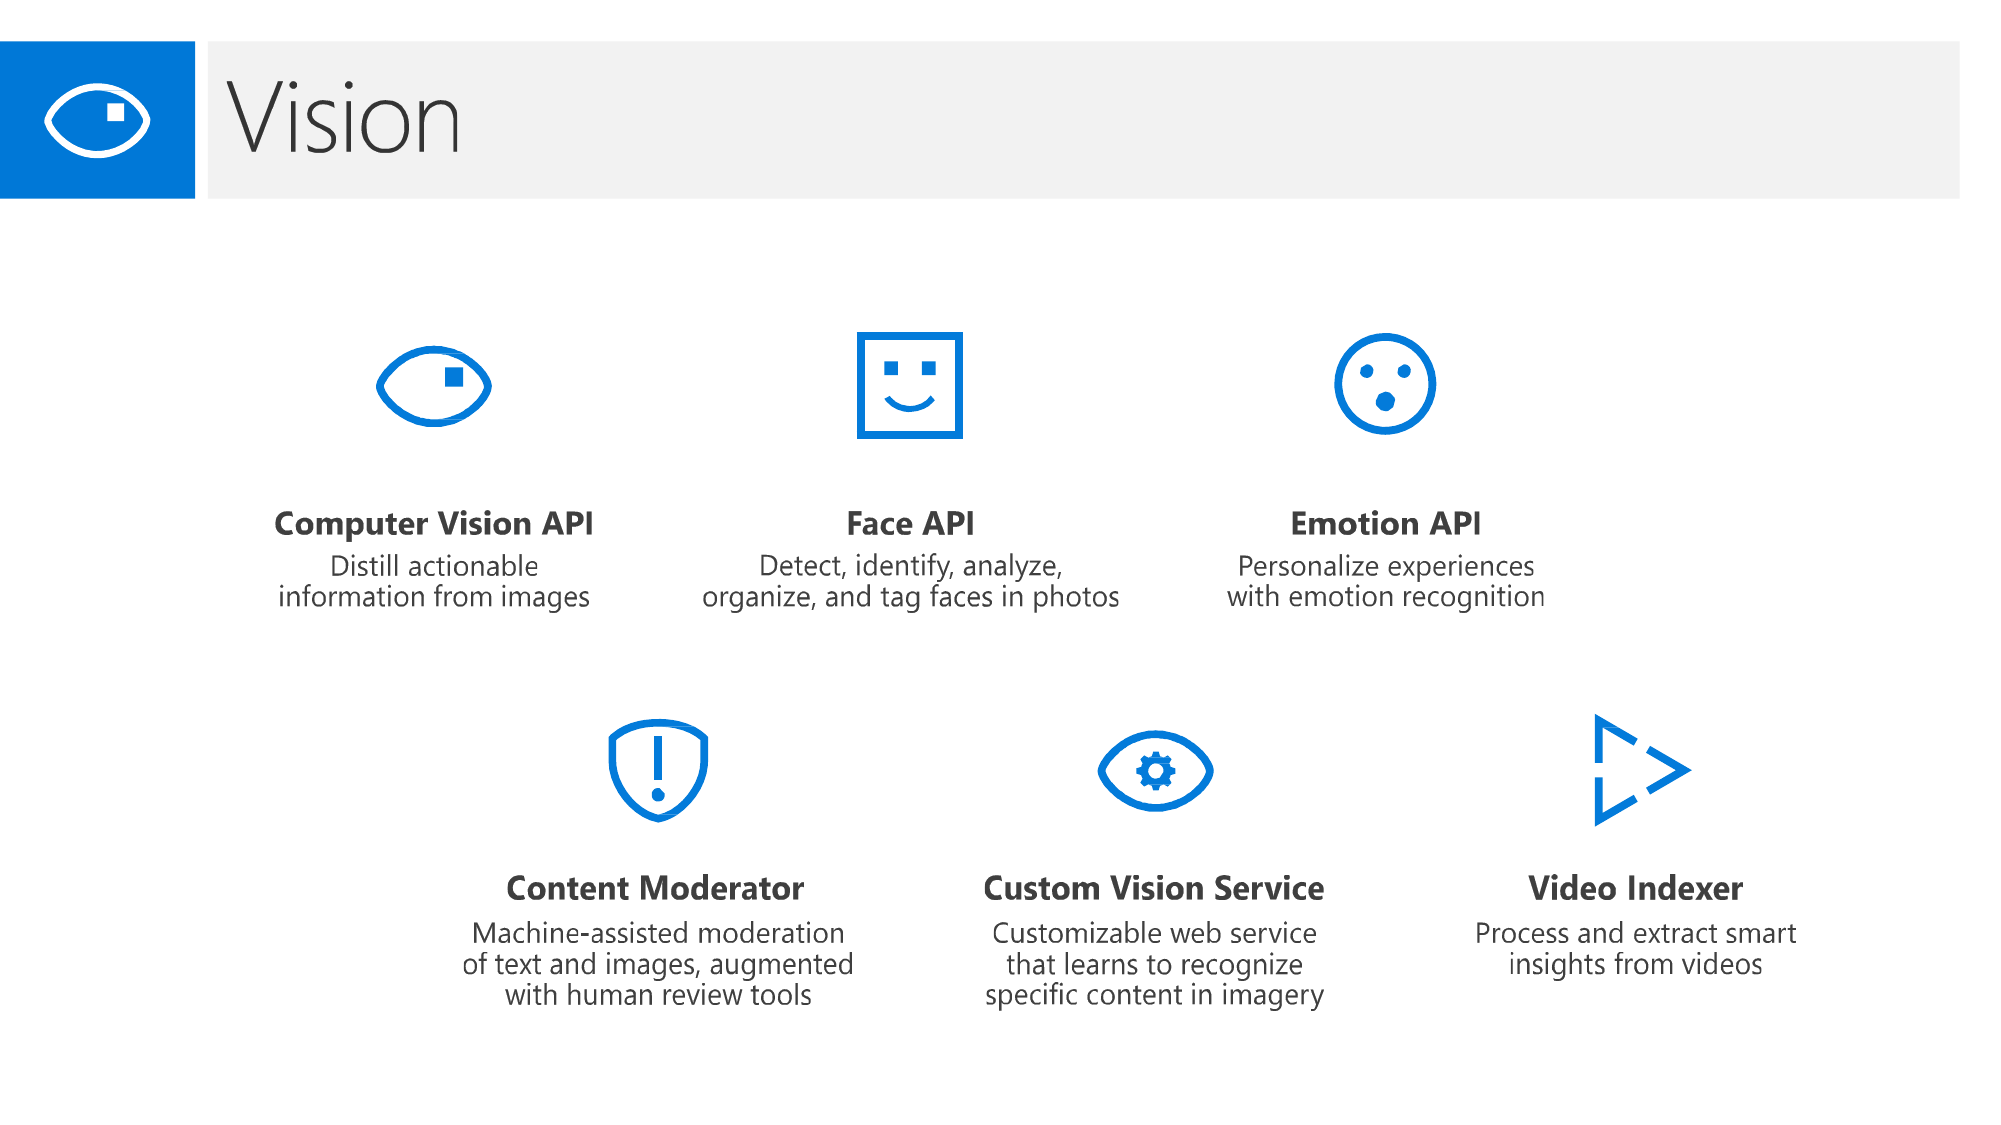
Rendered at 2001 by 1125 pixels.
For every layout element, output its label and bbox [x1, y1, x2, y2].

text_box [1477, 921, 1796, 943]
text_box [226, 81, 458, 153]
text_box [1510, 952, 1762, 981]
text_box [608, 718, 709, 823]
text_box [275, 510, 592, 542]
text_box [1528, 874, 1743, 900]
text_box [1594, 777, 1638, 827]
text_box [1097, 730, 1214, 812]
text_box [986, 982, 1324, 1011]
text_box [884, 361, 898, 376]
text_box [1397, 364, 1411, 378]
text_box [1006, 952, 1302, 981]
text_box [761, 553, 1061, 582]
text_box [1292, 510, 1480, 535]
text_box [463, 952, 852, 981]
text_box [207, 41, 1960, 199]
text_box [591, 921, 843, 943]
text_box [848, 511, 973, 535]
text_box [1227, 584, 1544, 613]
text_box [1594, 713, 1638, 763]
text_box [884, 395, 935, 413]
text_box [1136, 751, 1176, 791]
text_box [505, 983, 811, 1005]
text_box [1360, 364, 1374, 378]
text_box [280, 584, 589, 613]
text_box [376, 345, 492, 427]
text_box [445, 367, 464, 387]
text_box [921, 361, 936, 376]
text_box [651, 788, 665, 802]
text_box [1334, 333, 1437, 435]
text_box [332, 554, 538, 576]
text_box [993, 921, 1316, 943]
text_box [107, 103, 125, 122]
text_box [1240, 554, 1534, 582]
text_box [507, 874, 804, 900]
text_box [0, 41, 196, 199]
text_box [1646, 745, 1692, 795]
text_box [474, 921, 579, 943]
text_box [703, 584, 1119, 613]
text_box [984, 875, 1324, 900]
text_box [1375, 391, 1396, 412]
text_box [44, 83, 151, 159]
